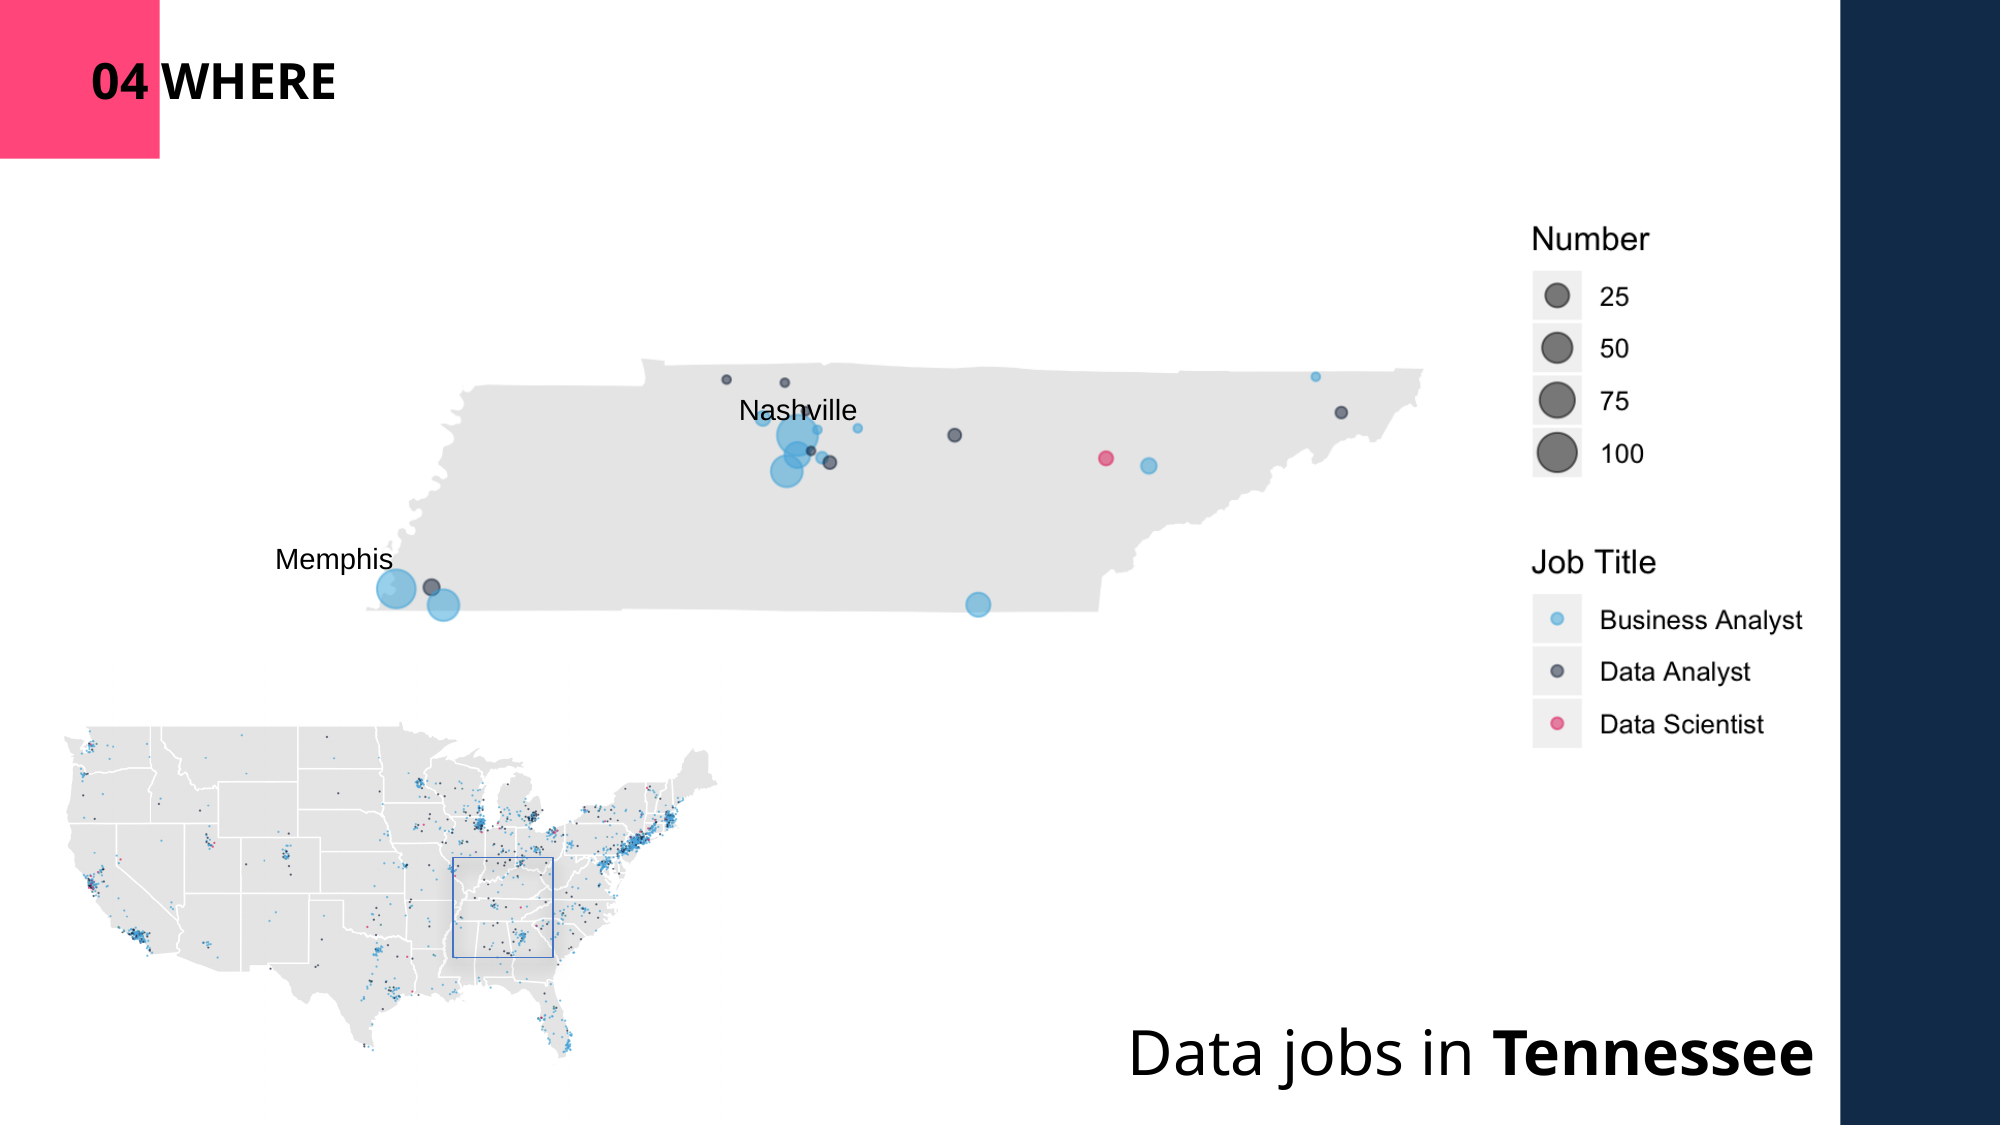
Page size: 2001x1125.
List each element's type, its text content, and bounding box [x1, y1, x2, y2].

text_box [0, 0, 160, 159]
text_box 04 WHERE [76, 34, 242, 125]
picture [247, 0, 1837, 974]
text_box Data jobs in Tennessee [1028, 998, 1832, 1118]
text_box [0, 662, 759, 1125]
text_box [1840, 0, 2000, 1125]
